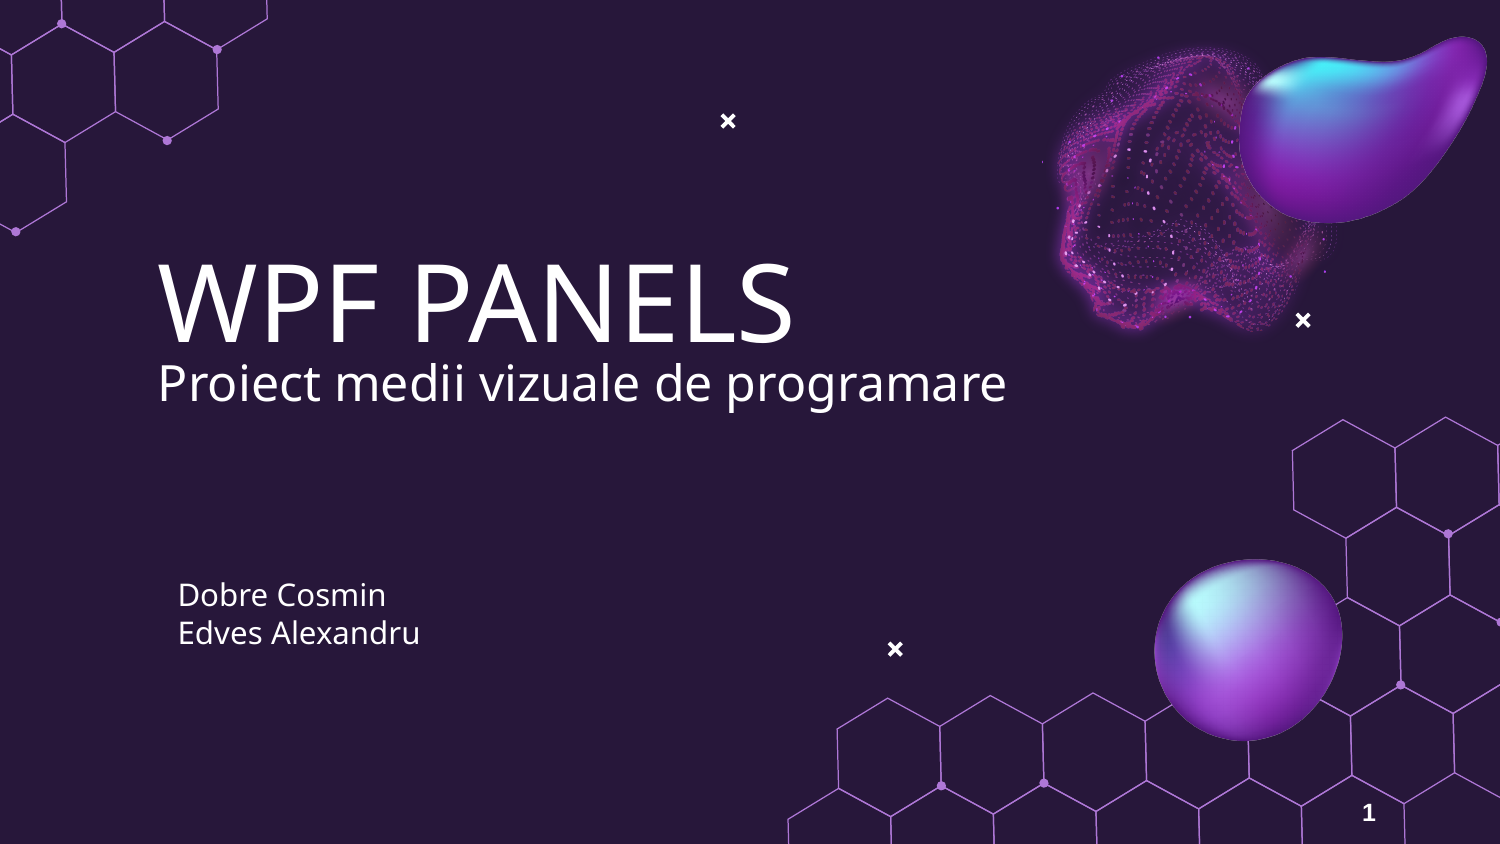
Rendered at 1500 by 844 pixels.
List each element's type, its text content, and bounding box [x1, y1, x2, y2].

picture [1130, 533, 1371, 766]
slide_number 1 [1053, 788, 1392, 834]
title WPF PANELS Proiect medii vizuale de programare [142, 206, 1297, 427]
picture [1041, 0, 1500, 344]
subtitle Dobre Cosmin Edves Alexandru [162, 560, 469, 664]
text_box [1296, 313, 1310, 327]
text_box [888, 642, 902, 656]
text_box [721, 114, 735, 128]
